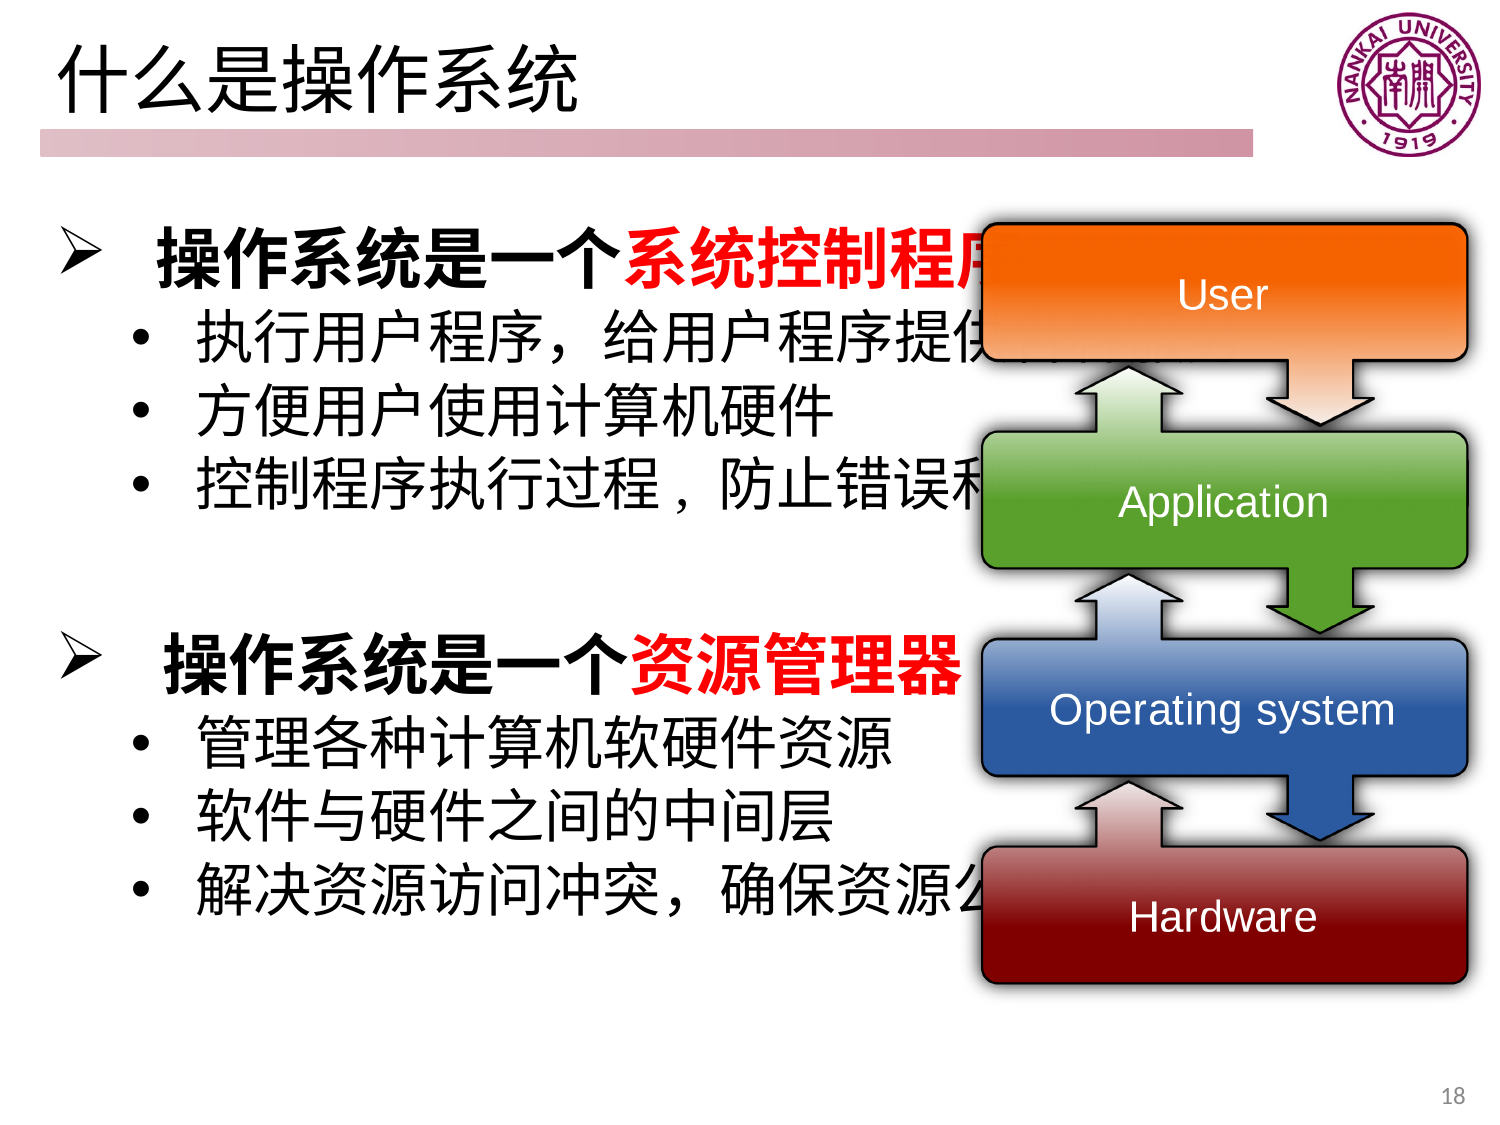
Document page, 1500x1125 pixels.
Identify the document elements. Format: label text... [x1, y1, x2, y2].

list 操作系统是一个系统控制程序 执行用户程序，给用户程序提供各种服务 方便用户使用计算机硬件 控制程序执行过程, 防止错误和计算机的不当使用 操作系统是一个资源管理器 管理各种计算机软硬件资源 软件与硬件之间的中间层 解决资源访问冲突，确保资源公平使用 [40, 218, 1500, 1042]
picture [1337, 12, 1481, 157]
picture [949, 195, 1500, 1011]
slide_number 18 [1143, 1065, 1481, 1125]
title 什么是操作系统 [40, 33, 1335, 133]
